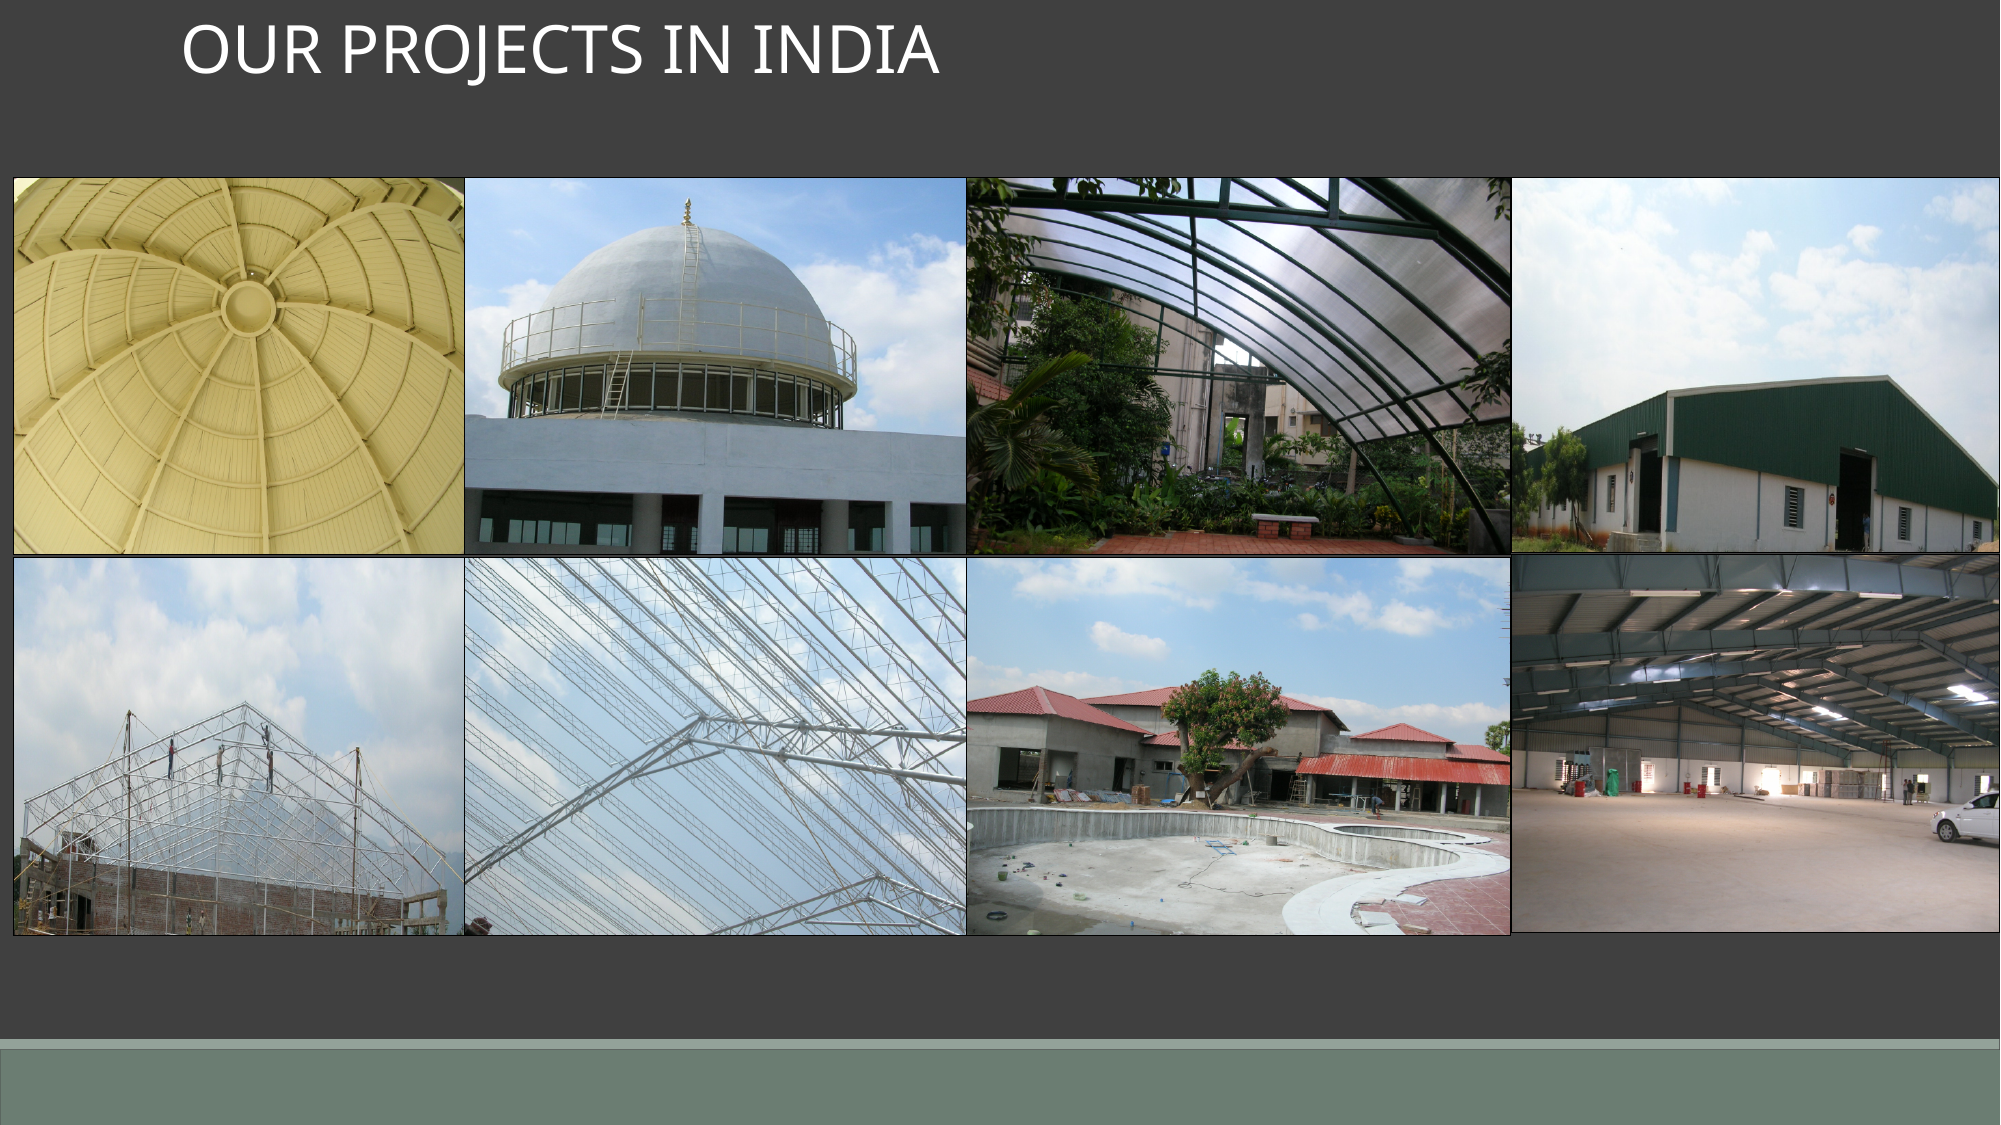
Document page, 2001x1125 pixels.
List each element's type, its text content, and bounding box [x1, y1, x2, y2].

picture [13, 177, 2000, 937]
text_box OUR PROJECTS IN INDIA [165, 0, 1359, 95]
